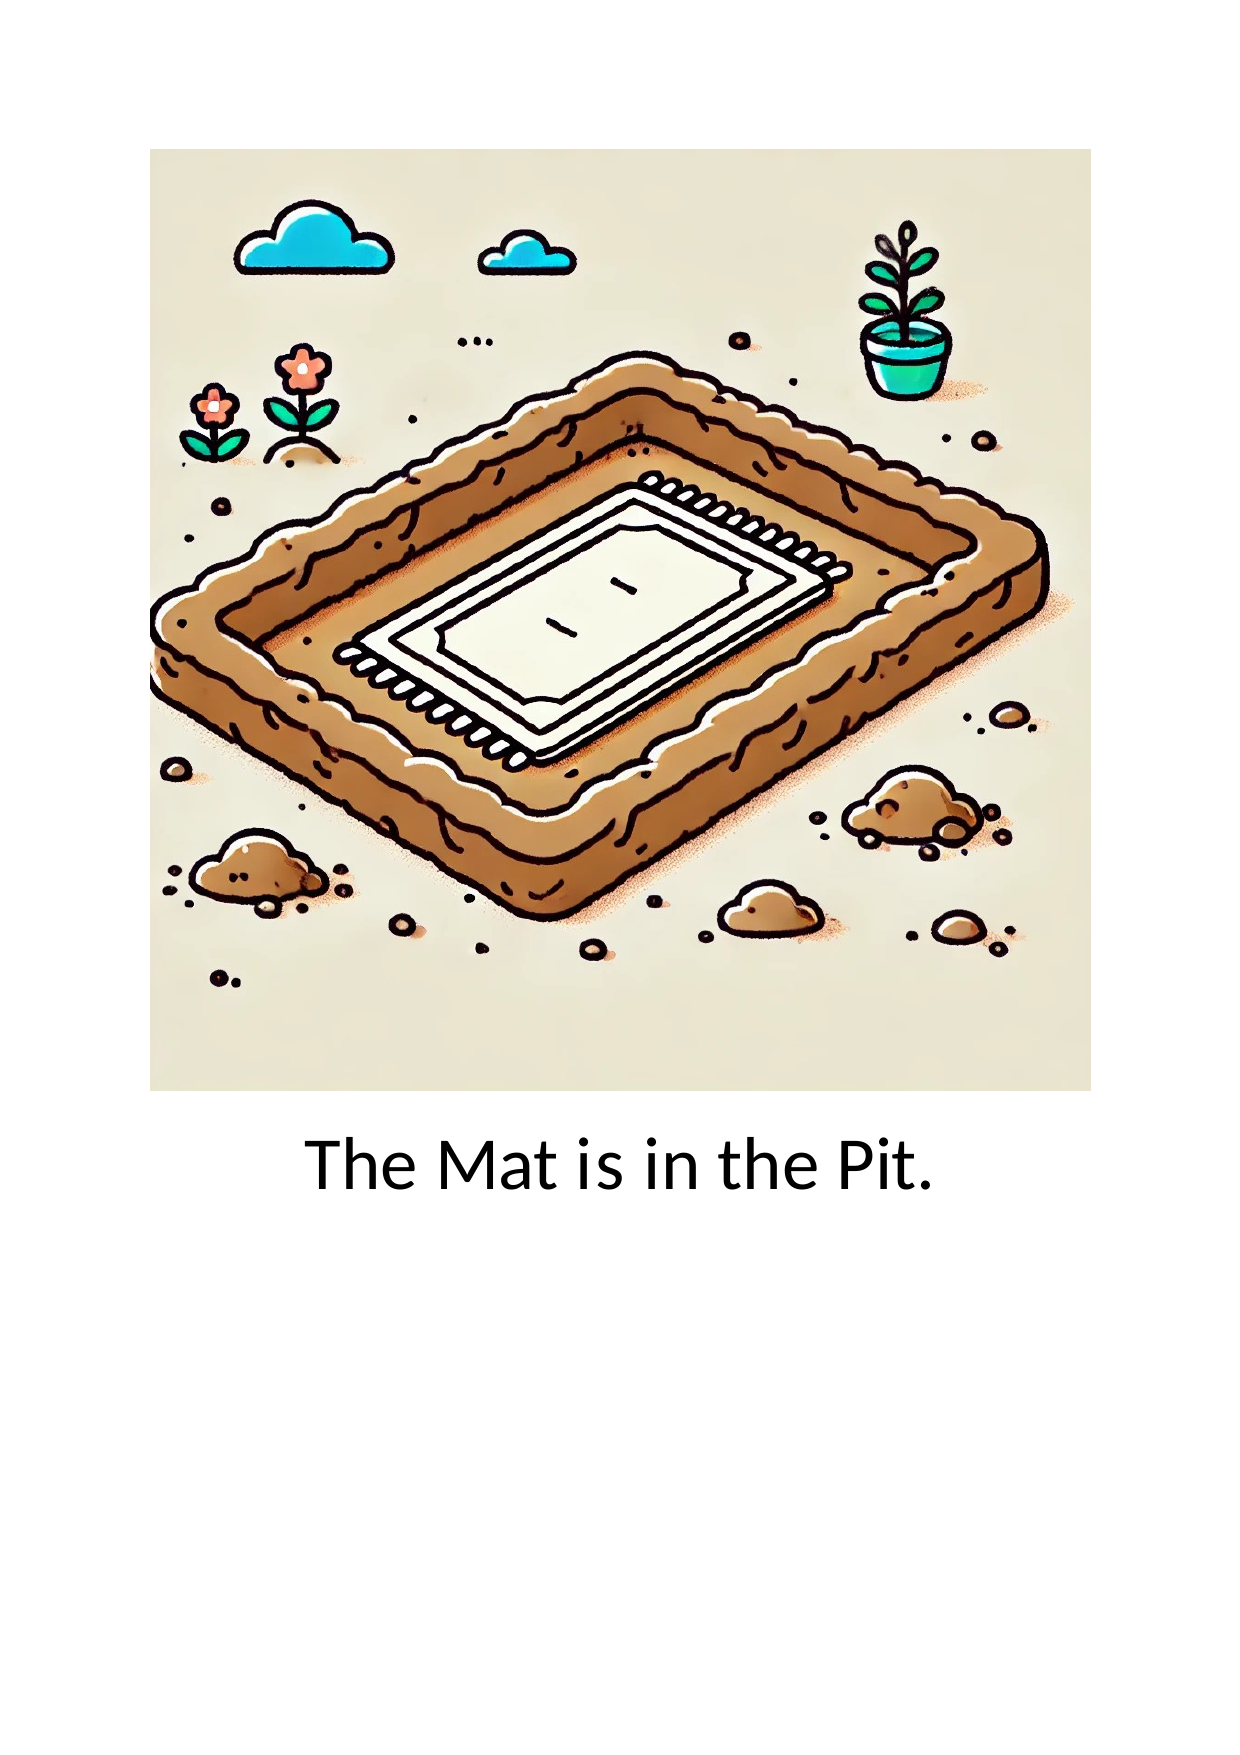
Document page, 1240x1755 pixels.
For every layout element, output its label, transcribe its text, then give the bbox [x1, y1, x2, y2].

picture [149, 149, 1091, 1091]
text_box The Mat is in the Pit. [147, 1112, 1091, 1205]
